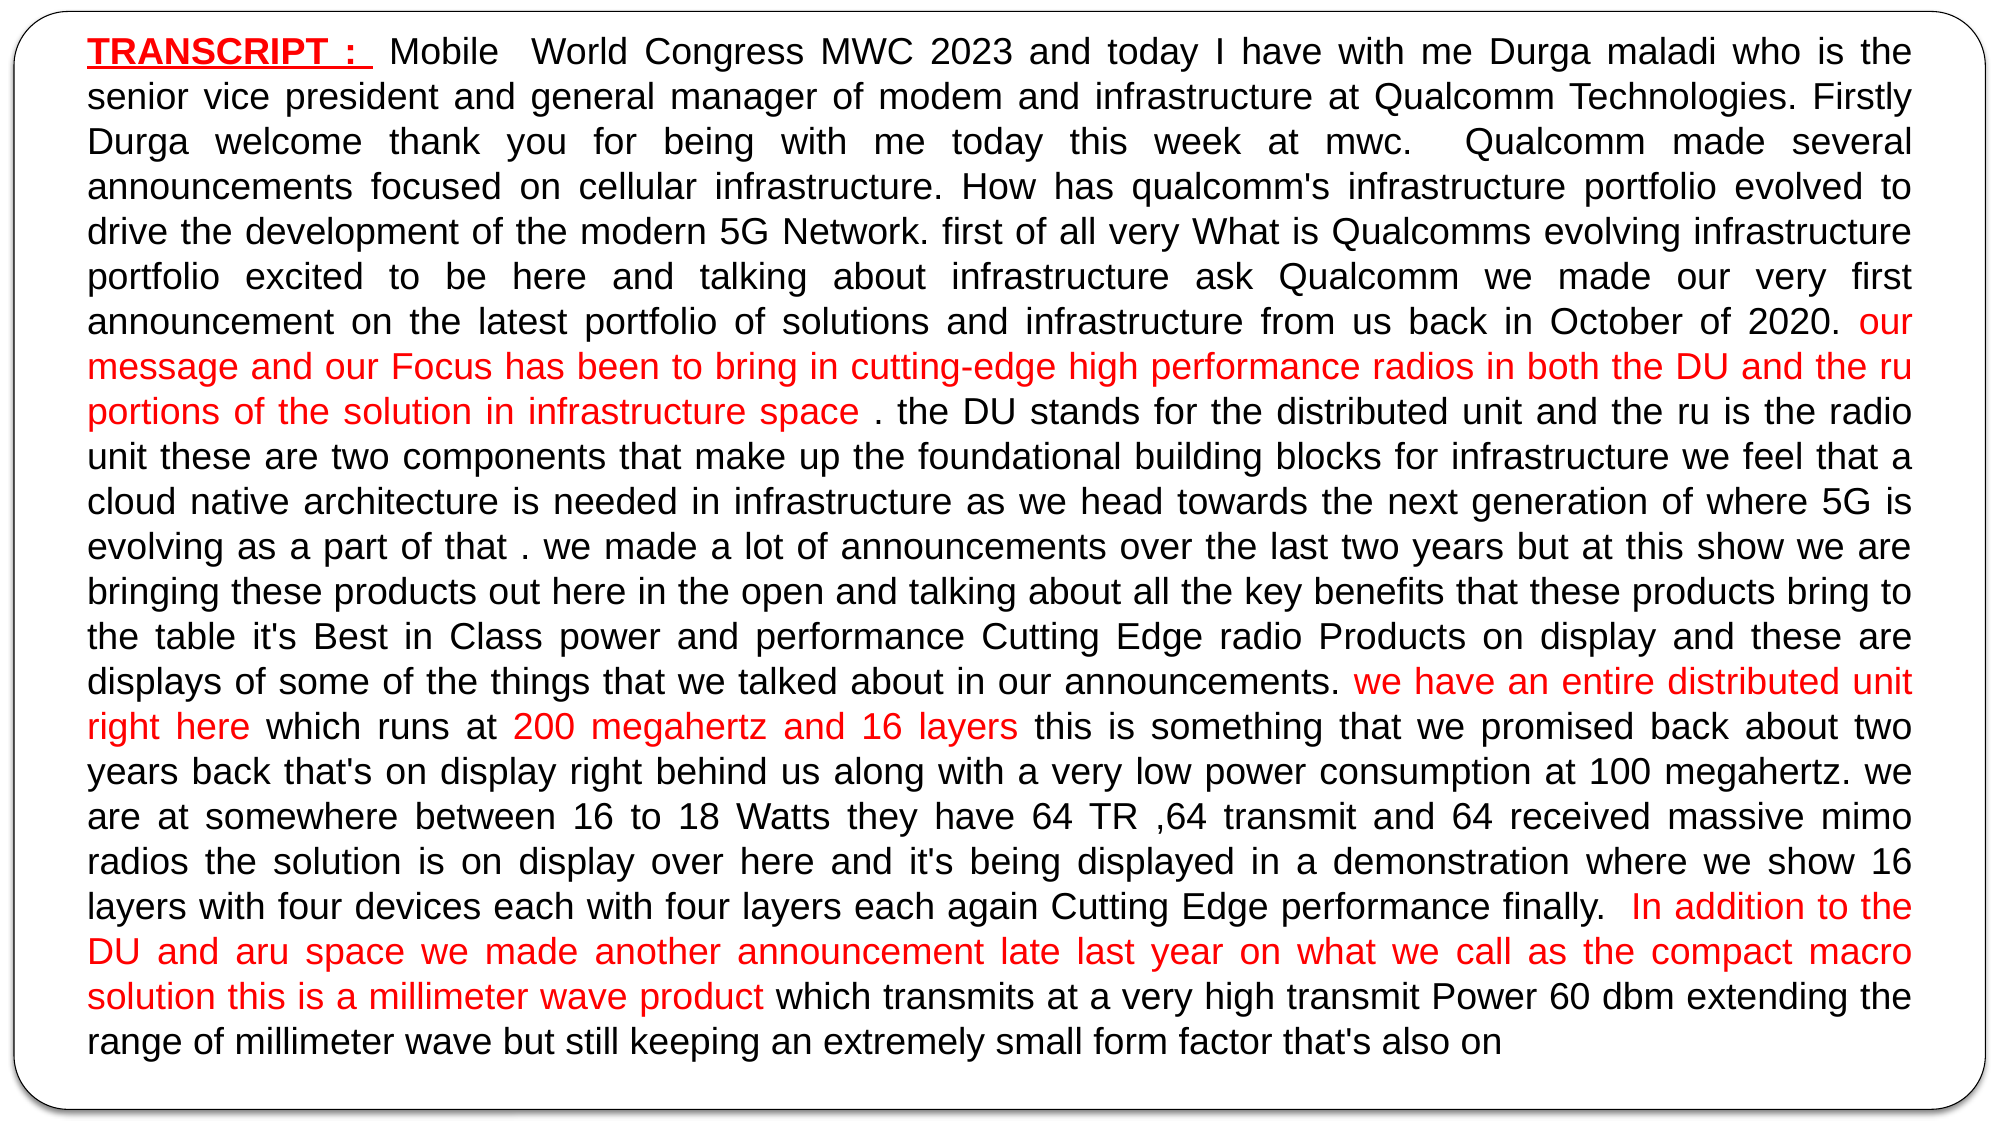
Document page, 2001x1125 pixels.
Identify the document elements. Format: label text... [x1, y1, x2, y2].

text_box TRANSCRIPT : Mobile World Congress MWC 2023 and today I have with me Durga maladi who is the senior vice president and general manager of modem and infrastructure at Qualcomm Technologies. Firstly Durga welcome thank you for being with me today this week at mwc. Qualcomm made several announcements focused on cellular infrastructure. How has qualcomm's infrastructure portfolio evolved to drive the development of the modern 5G Network. first of all very What is Qualcomms evolving infrastructure portfolio excited to be here and talking about infrastructure ask Qualcomm we made our very first announcement on the latest portfolio of solutions and infrastructure from us back in October of 2020. our message and our Focus has been to bring in cutting-edge high performance radios in both the DU and the ru portions of the solution in infrastructure space . the DU stands for the distributed unit and the ru is the radio unit these are two components that make up the foundational building blocks for infrastructure we feel that a cloud native architecture is needed in infrastructure as we head towards the next generation of where 5G is evolving as a part of that . we made a lot of announcements over the last two years but at this show we are bringing these products out here in the open and talking about all the key benefits that these products bring to the table it's Best in Class power and performance Cutting Edge radio Products on display and these are displays of some of the things that we talked about in our announcements. we have an entire distributed unit right here which runs at 200 megahertz and 16 layers this is something that we promised back about two years back that's on display right behind us along with a very low power consumption at 100 megahertz. we are at somewhere between 16 to 18 Watts they have 64 TR ,64 transmit and 64 received massive mimo radios the solution is on display over here and it's being displayed in a demonstration where we show 16 layers with four devices each with four layers each again Cutting Edge performance finally. In addition to the DU and aru space we made another announcement late last year on what we call as the compact macro solution this is a millimeter wave product which transmits at a very high transmit Power 60 dbm extending the range of millimeter wave but still keeping an extremely small form factor that's also on [72, 19, 1928, 1115]
